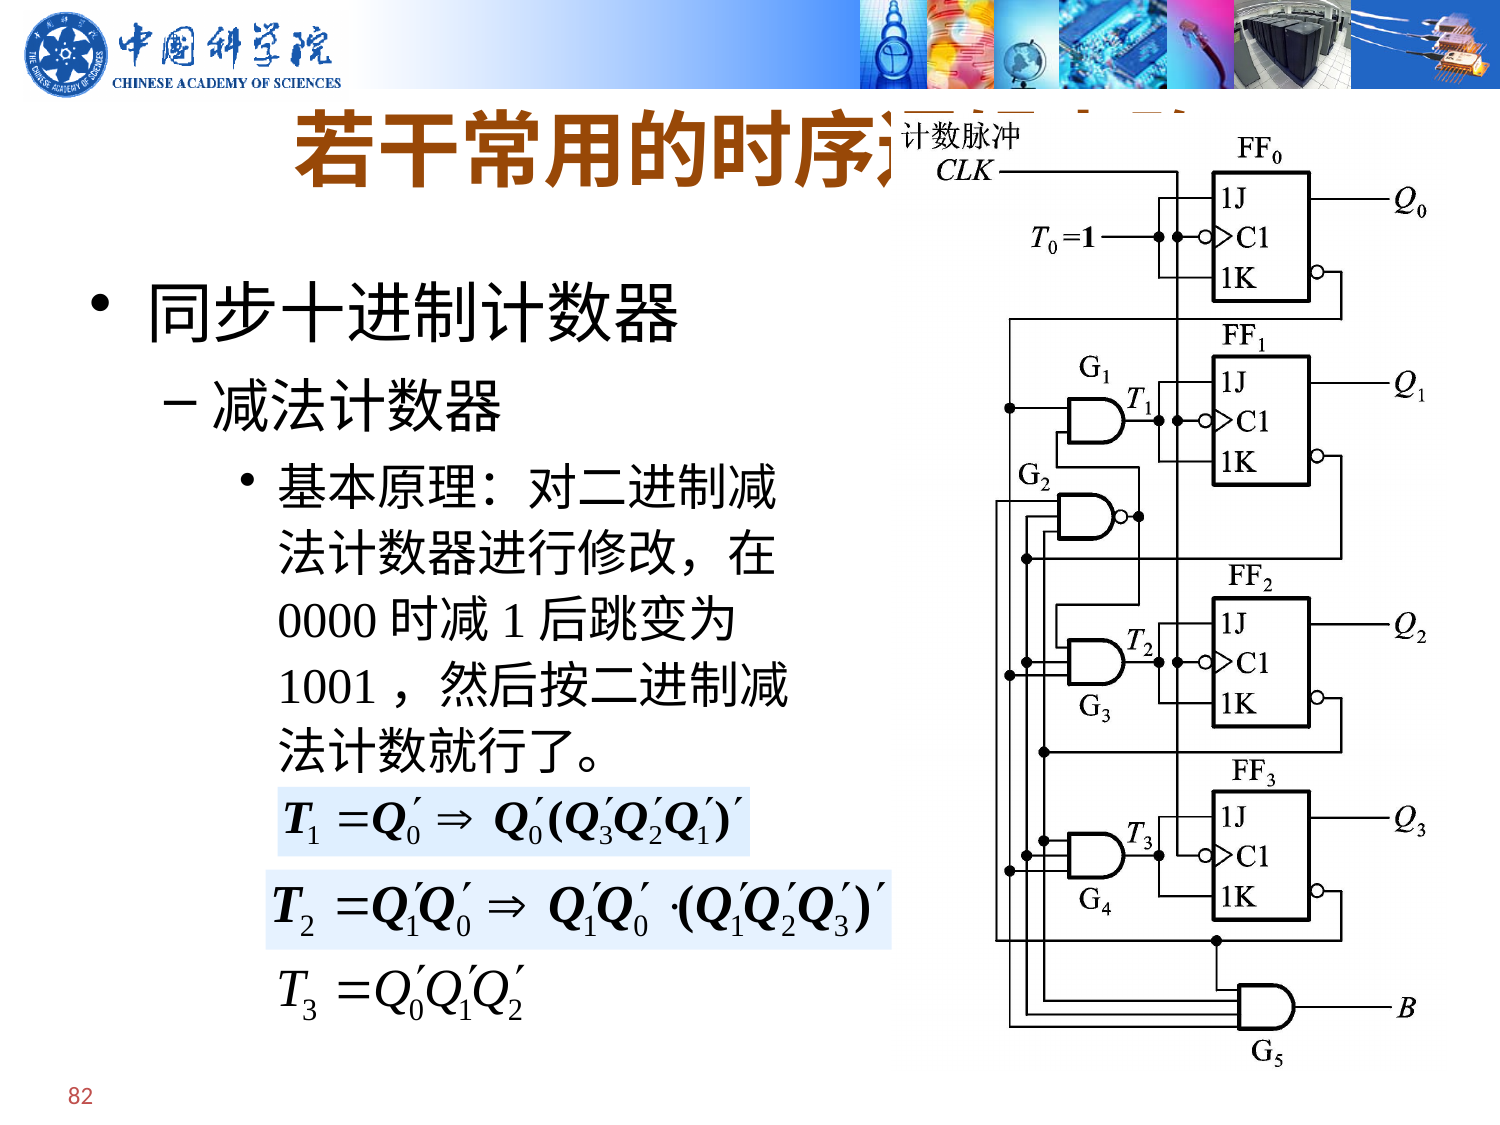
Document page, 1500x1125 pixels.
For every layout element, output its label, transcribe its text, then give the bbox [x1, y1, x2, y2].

list 同步十进制计数器 减法计数器 基本原理：对二进制减法计数器进行修改，在0000时减1后跳变为1001，然后按二进制减法计数就行了。 [75, 255, 809, 1005]
picture [891, 113, 1447, 1071]
picture [23, 10, 349, 102]
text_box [271, 952, 531, 1034]
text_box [265, 869, 892, 950]
picture [860, 0, 1500, 89]
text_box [277, 786, 751, 857]
title 若干常用的时序逻辑电路 [76, 90, 1427, 220]
